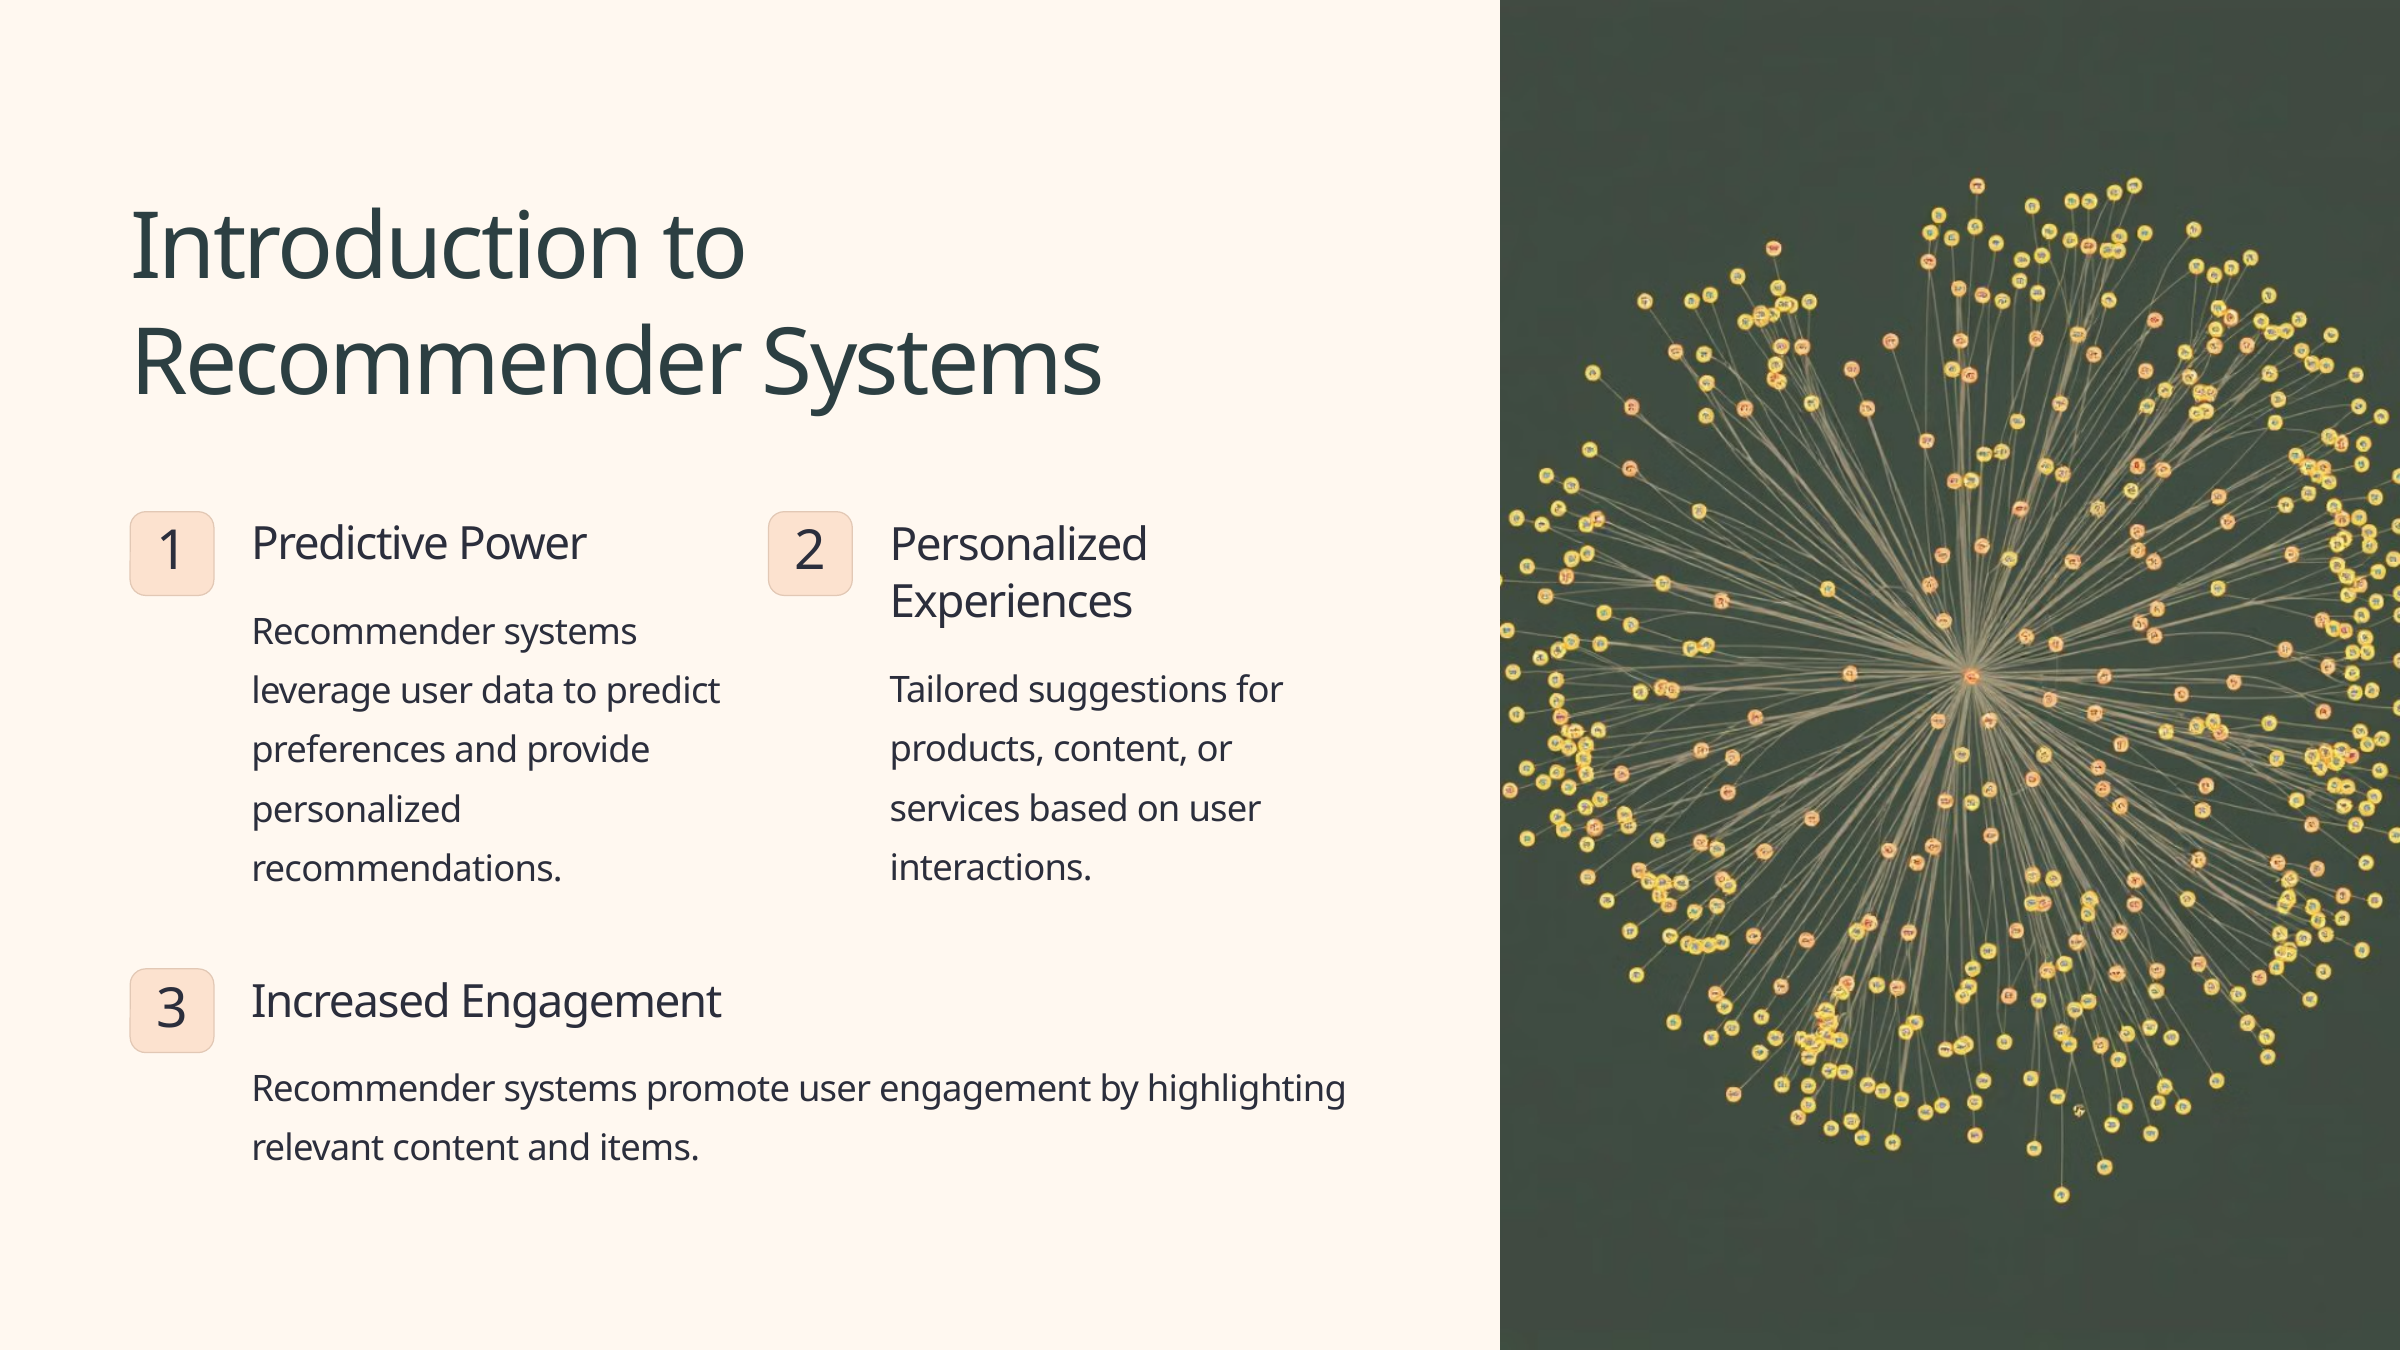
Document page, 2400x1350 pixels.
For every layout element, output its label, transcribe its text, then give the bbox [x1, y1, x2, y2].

text_box [130, 511, 214, 596]
text_box 3 [156, 982, 188, 1039]
text_box 2 [795, 525, 825, 582]
text_box Predictive Power [251, 511, 717, 570]
text_box 1 [161, 525, 183, 582]
text_box Increased Engagement [251, 968, 725, 1027]
text_box Recommender systems leverage user data to predict preferences and provide personalized recommendations. [251, 592, 732, 890]
text_box Recommender systems promote user engagement by highlighting relevant content and items. [251, 1049, 1370, 1169]
text_box [130, 968, 214, 1053]
text_box Tailored suggestions for products, content, or services based on user interactions. [889, 650, 1370, 889]
text_box [768, 511, 853, 596]
text_box Introduction to Recommender Systems [130, 181, 1370, 414]
text_box Personalized Experiences [889, 511, 1370, 628]
picture [1499, 0, 2400, 1350]
